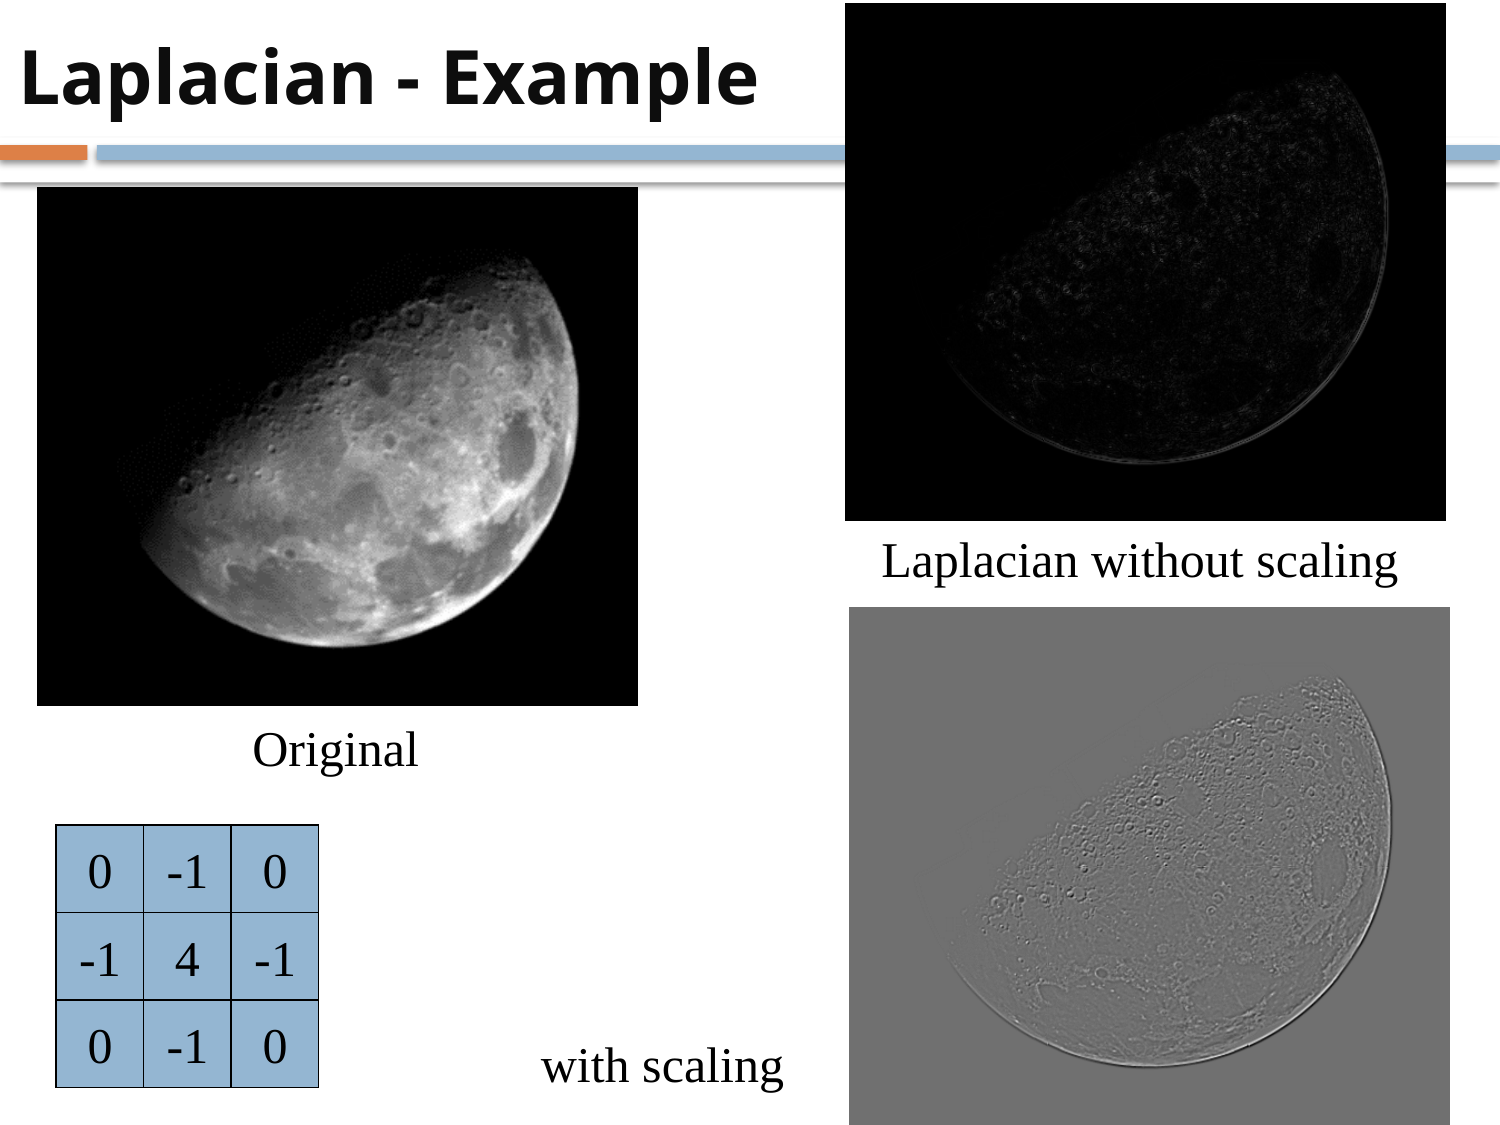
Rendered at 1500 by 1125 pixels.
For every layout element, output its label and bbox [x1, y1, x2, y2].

picture [844, 3, 1446, 522]
picture [849, 606, 1451, 1125]
text_box [842, 519, 1438, 595]
text_box [237, 709, 438, 785]
text_box [525, 1024, 799, 1100]
list [37, 187, 638, 706]
text_box [55, 824, 320, 1088]
title [3, 0, 1500, 150]
